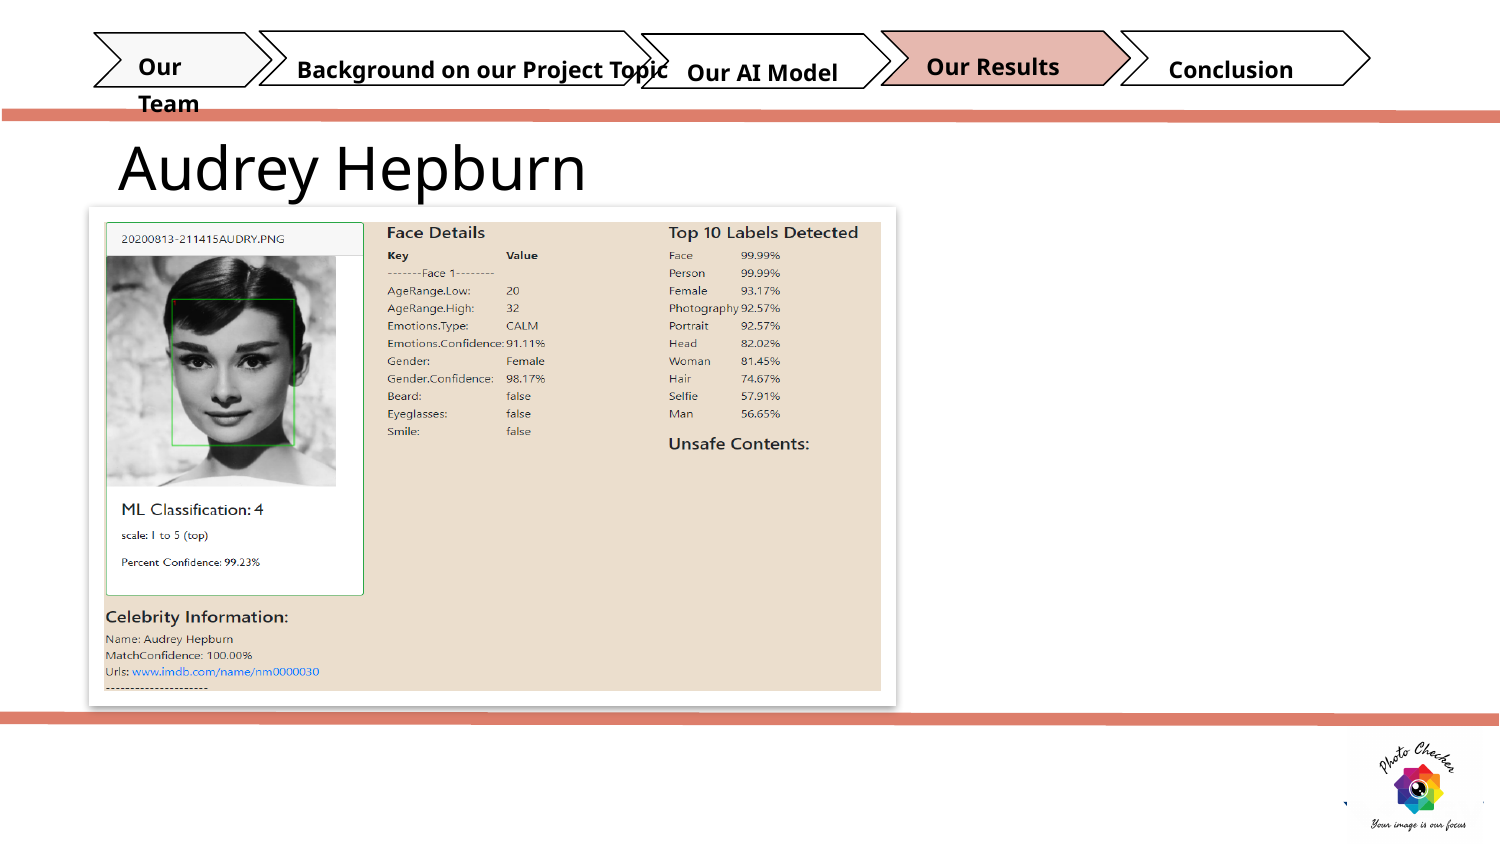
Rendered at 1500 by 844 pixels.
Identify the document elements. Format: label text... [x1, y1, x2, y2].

text_box [881, 31, 1131, 86]
text_box [259, 63, 281, 86]
text_box Our AI Model [671, 34, 861, 88]
text_box [259, 31, 281, 53]
text_box [94, 32, 249, 87]
text_box [1120, 31, 1153, 86]
text_box Our Team [123, 28, 259, 83]
text_box [259, 47, 272, 73]
text_box [641, 34, 891, 89]
text_box Audrey Hepburn [103, 125, 1294, 194]
text_box [1343, 31, 1371, 86]
picture [103, 221, 882, 692]
text_box Conclusion [1153, 31, 1343, 86]
picture [1343, 720, 1484, 844]
text_box Background on our Project Topic [281, 31, 685, 86]
text_box Our Results [911, 28, 1101, 83]
